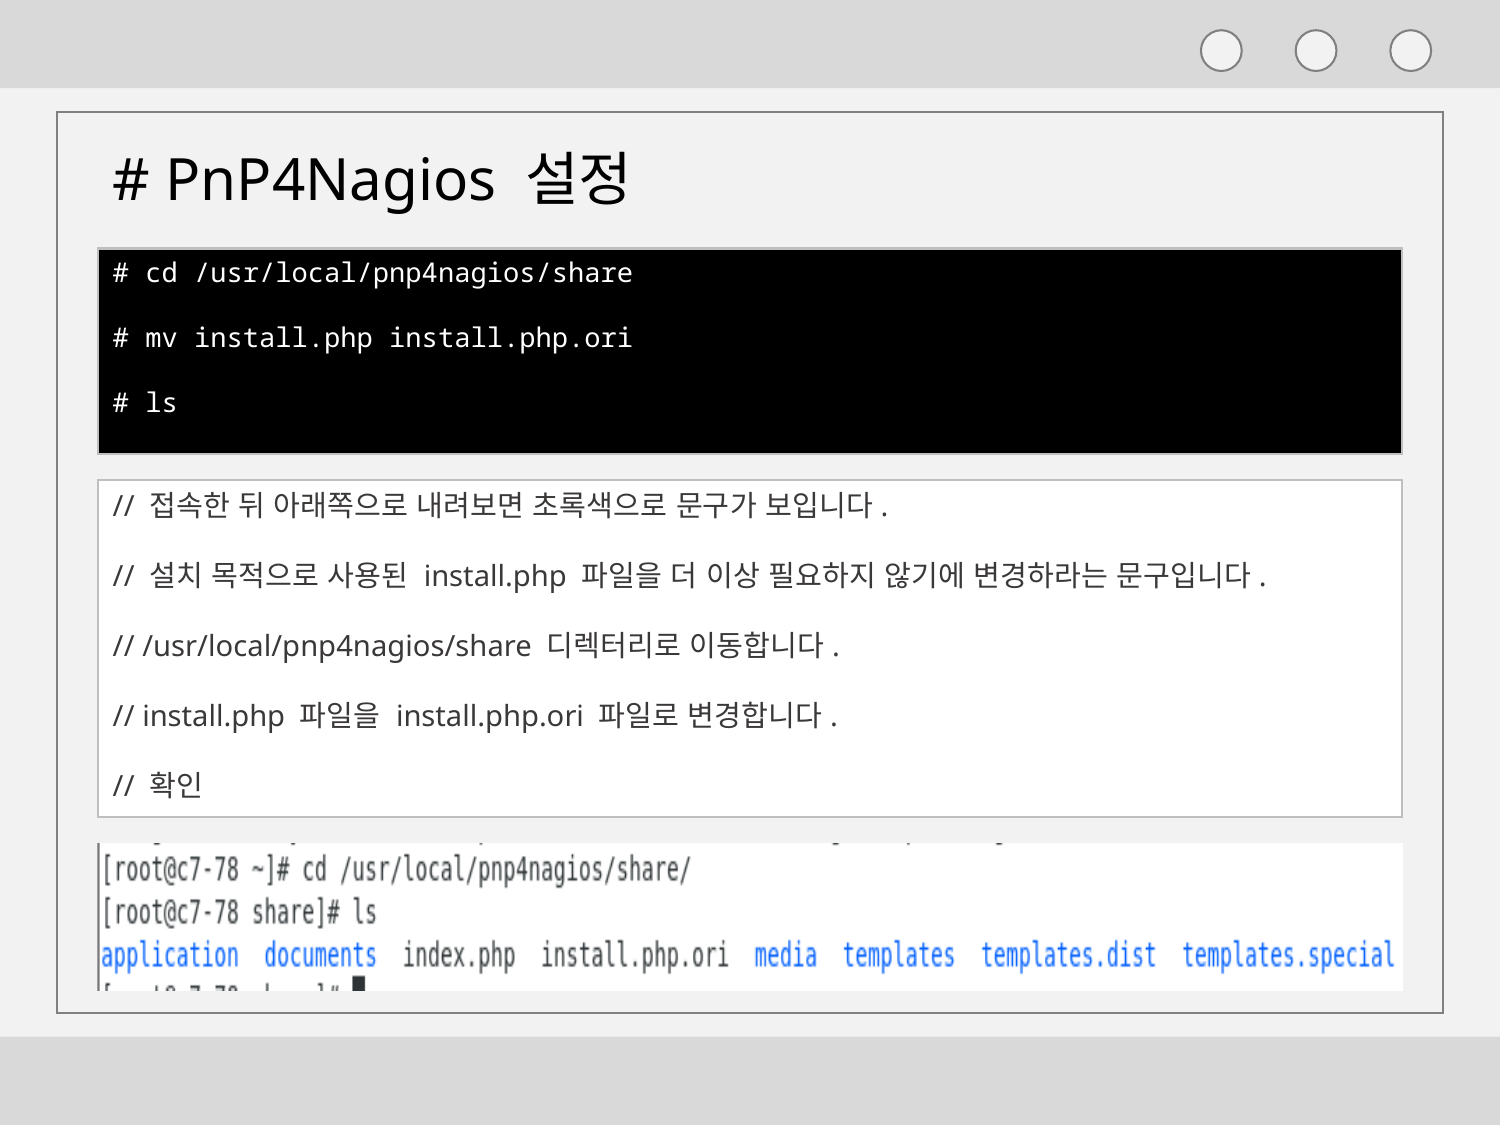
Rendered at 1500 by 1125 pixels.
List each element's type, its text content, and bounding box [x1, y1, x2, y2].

text_box [1294, 29, 1338, 73]
text_box # PnP4Nagios 설정 [97, 134, 1402, 220]
text_box [0, 0, 1500, 89]
text_box [56, 111, 1444, 1014]
picture [97, 843, 1403, 991]
text_box // 접속한 뒤 아래쪽으로 내려보면 초록색으로 문구가 보입니다. // 설치 목적으로 사용된 install.php 파일을 더 이상 필요하지 않기에 변경하라는 문구입니다. // /usr/local/pnp4nagios/share 디렉터리로 이동합니다. // install.php 파일을 install.php.ori 파일로 변경합니다. // 확인 [97, 479, 1403, 818]
text_box [1199, 29, 1243, 73]
text_box # cd /usr/local/pnp4nagios/share # mv install.php install.php.ori # ls [97, 247, 1403, 455]
text_box [0, 1036, 1500, 1125]
text_box [1389, 29, 1433, 73]
